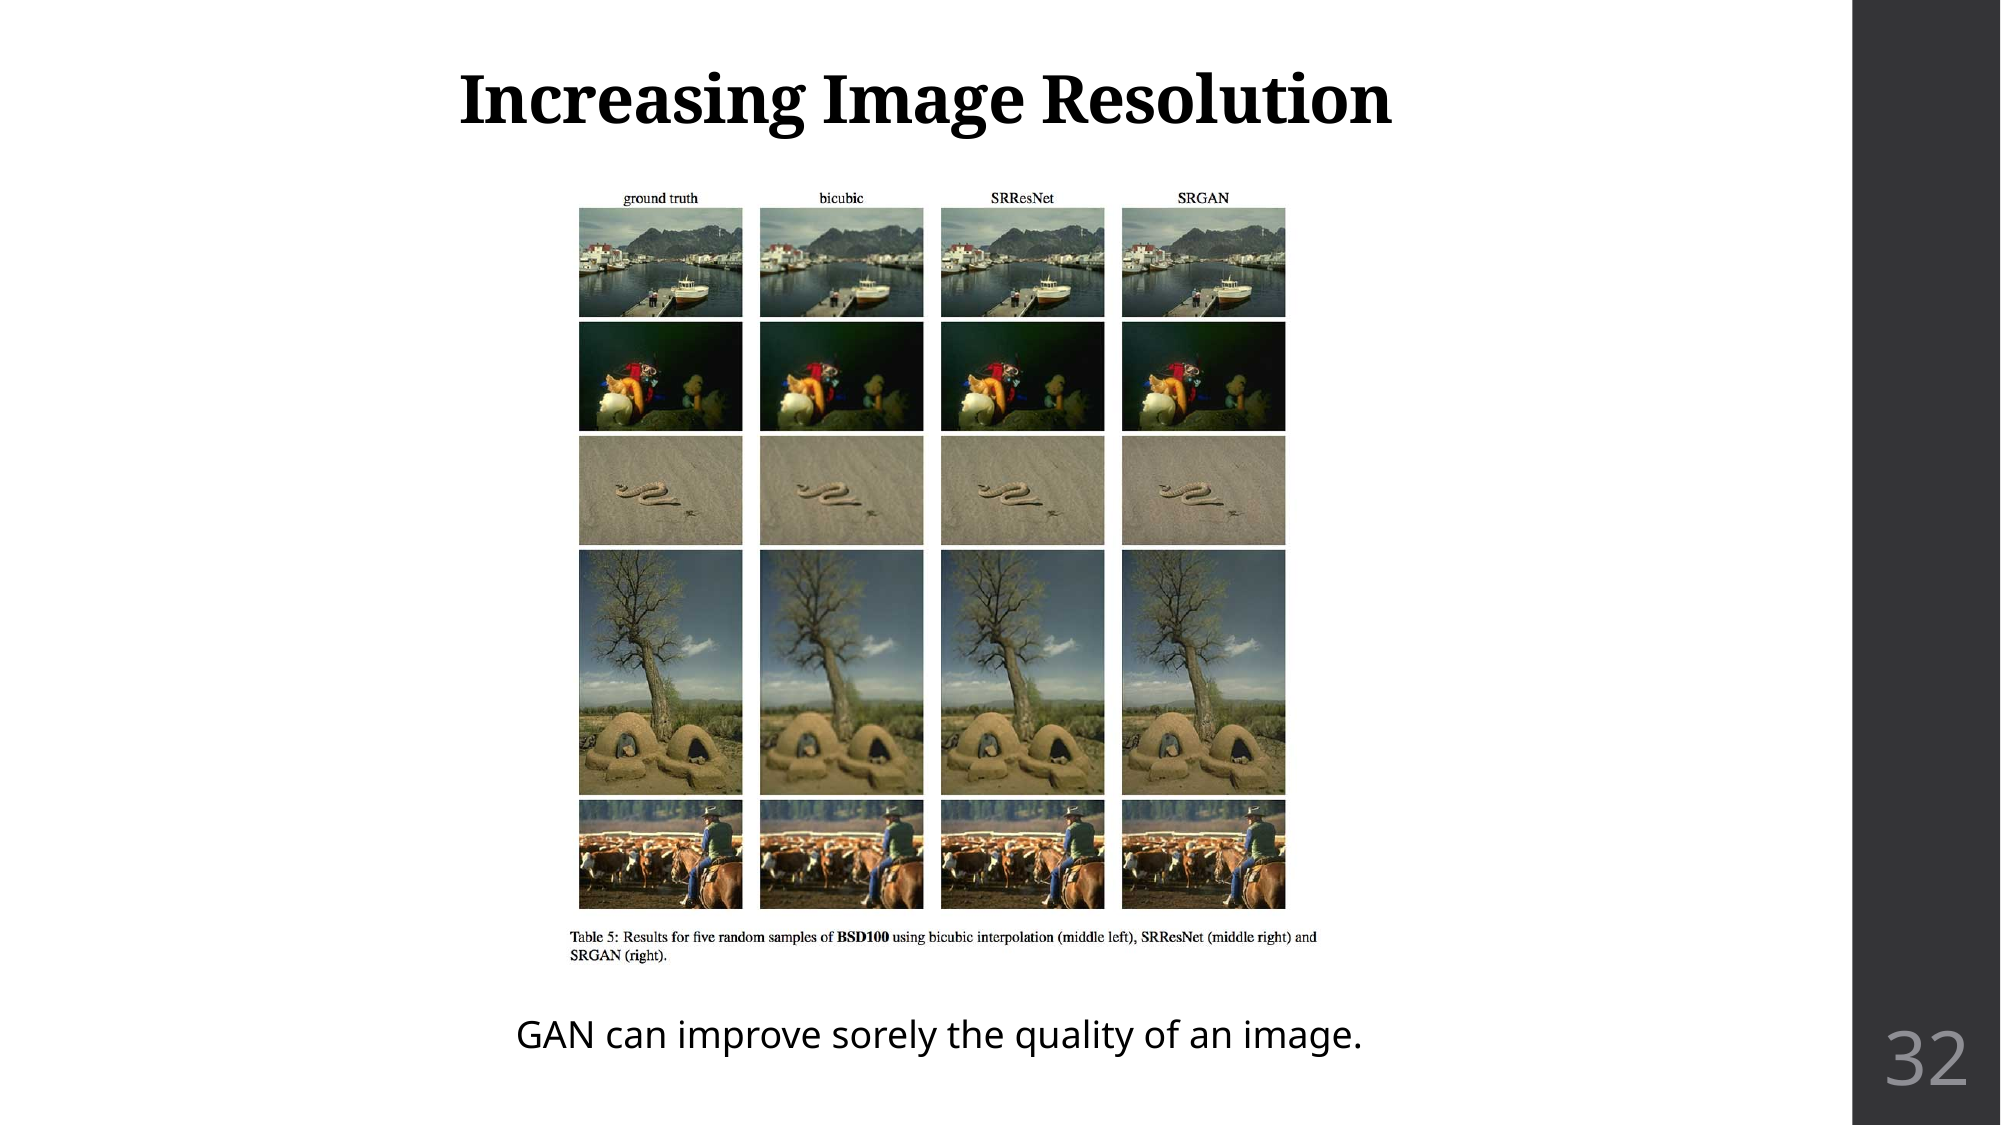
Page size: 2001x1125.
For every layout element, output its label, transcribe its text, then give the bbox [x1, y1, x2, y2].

title Increasing Image Resolution [444, 11, 2000, 146]
slide_number 32 [1852, 1012, 2000, 1110]
text_box GAN can improve sorely the quality of an image. [501, 1003, 2000, 1109]
picture [560, 179, 1327, 971]
